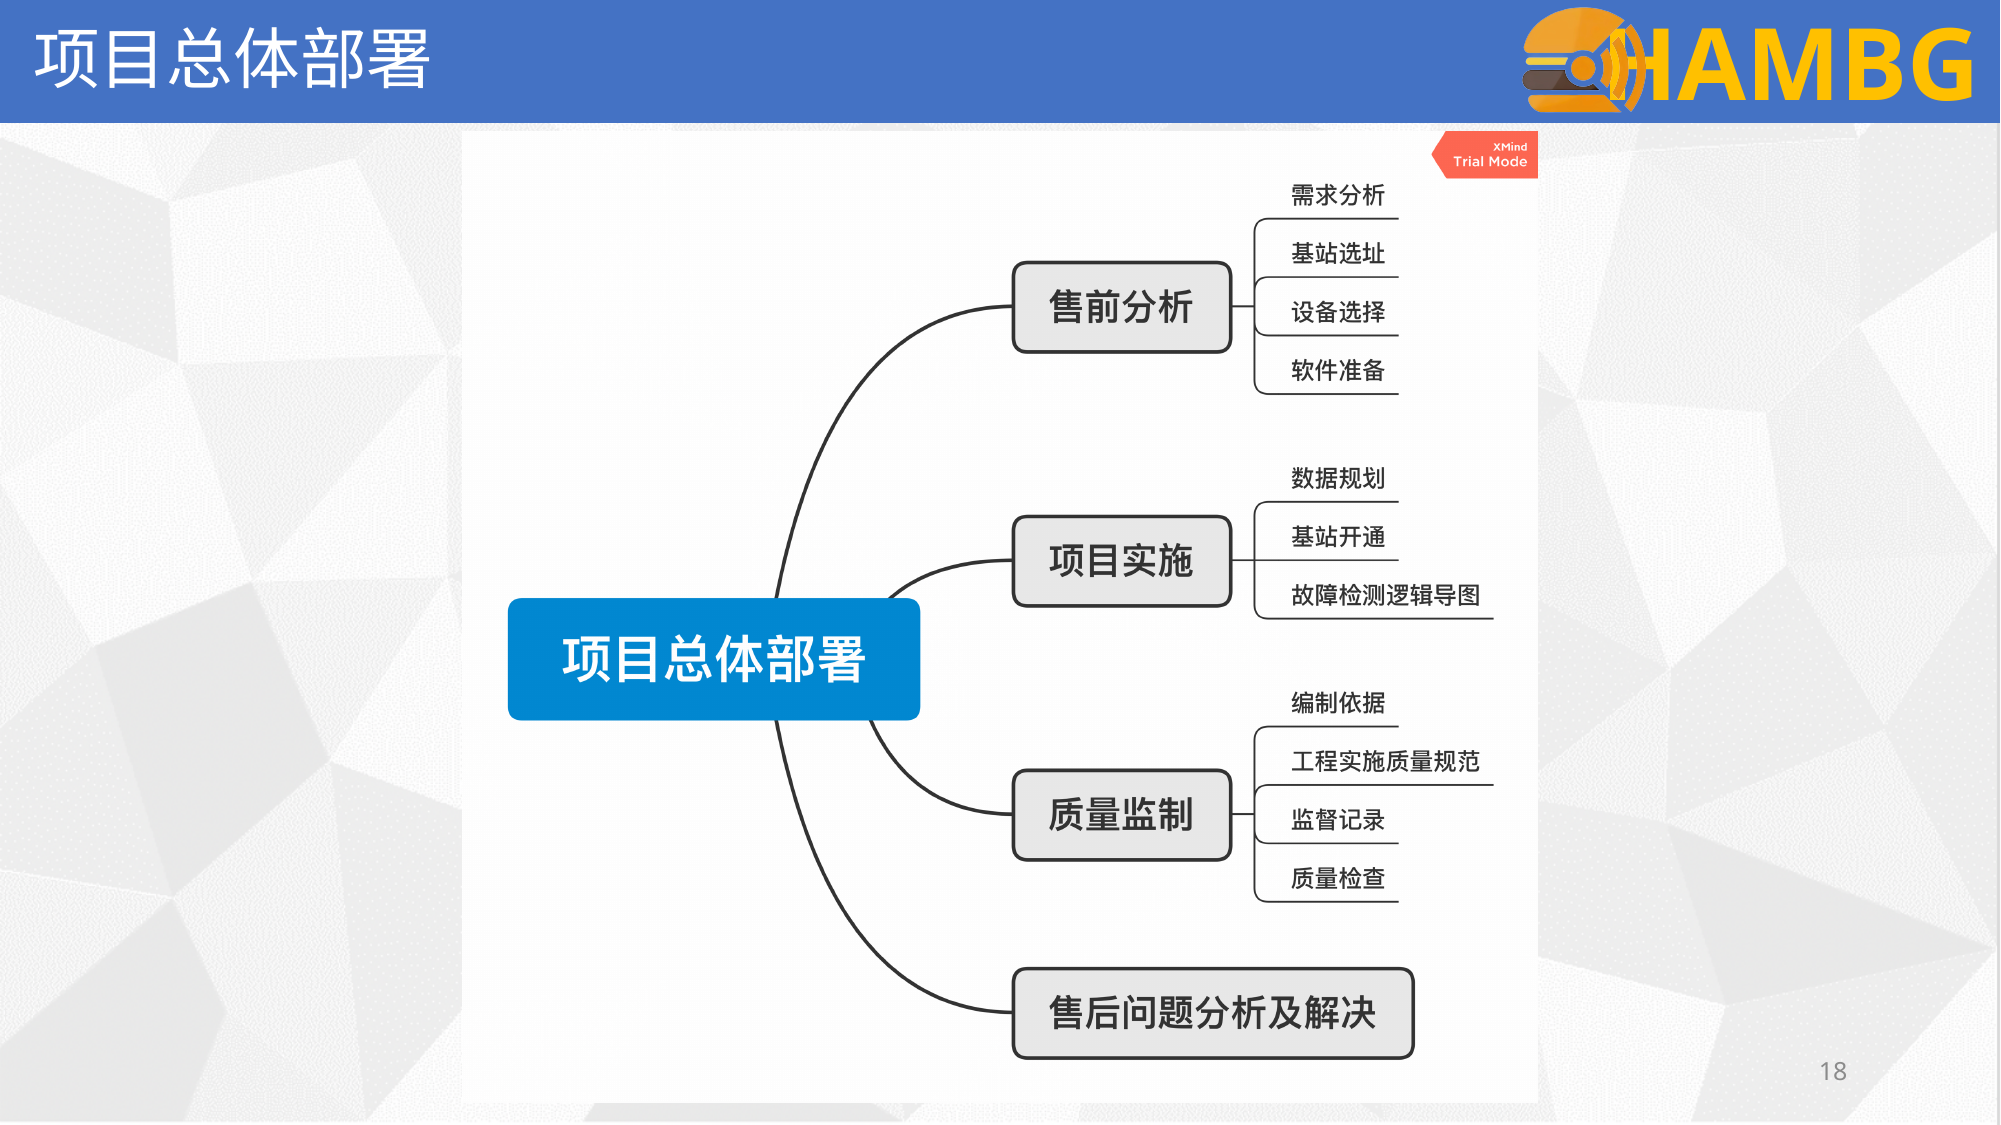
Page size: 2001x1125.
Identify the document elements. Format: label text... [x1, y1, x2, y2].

text_box 项目总体部署 [18, 8, 738, 104]
picture [0, 0, 2001, 1125]
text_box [1235, 0, 1996, 130]
slide_number 18 [1538, 1042, 1863, 1103]
text_box [1996, 0, 2000, 124]
text_box [0, 0, 1235, 124]
